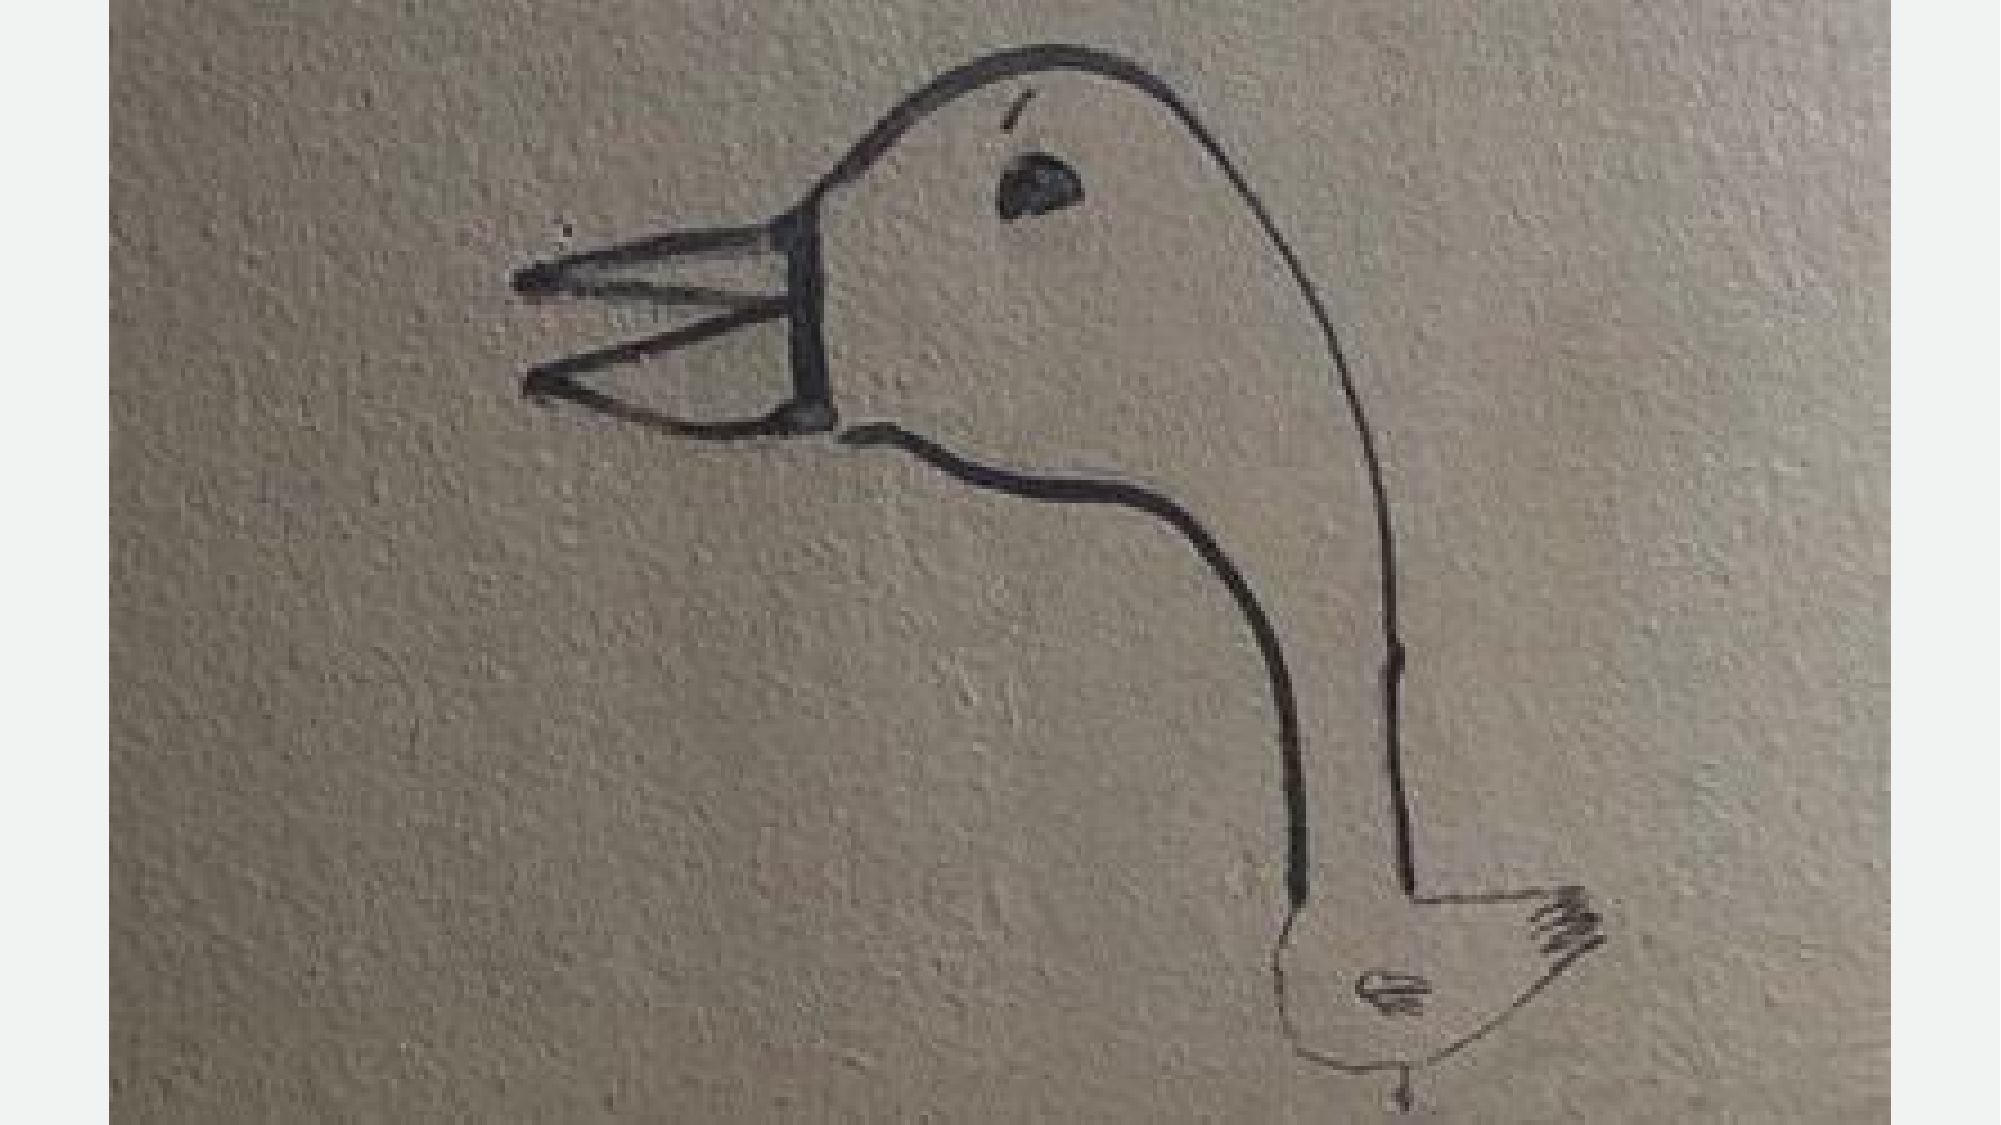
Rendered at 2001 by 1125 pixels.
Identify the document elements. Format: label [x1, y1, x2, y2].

picture [108, 0, 1892, 1125]
